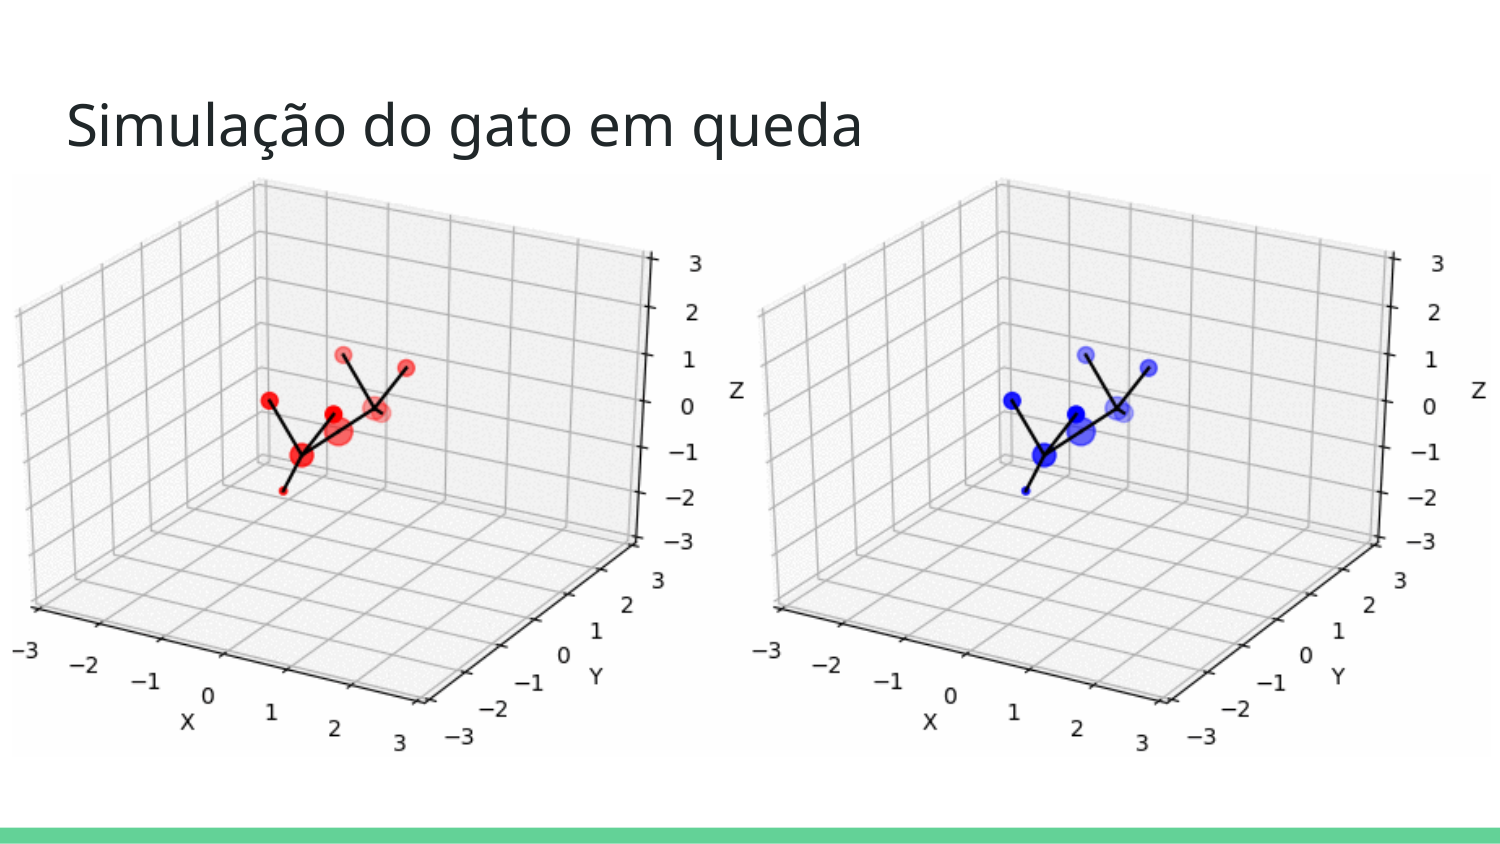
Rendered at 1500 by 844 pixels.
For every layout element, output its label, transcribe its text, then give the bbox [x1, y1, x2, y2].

title Simulação do gato em queda [51, 72, 1449, 167]
picture [12, 173, 1492, 757]
